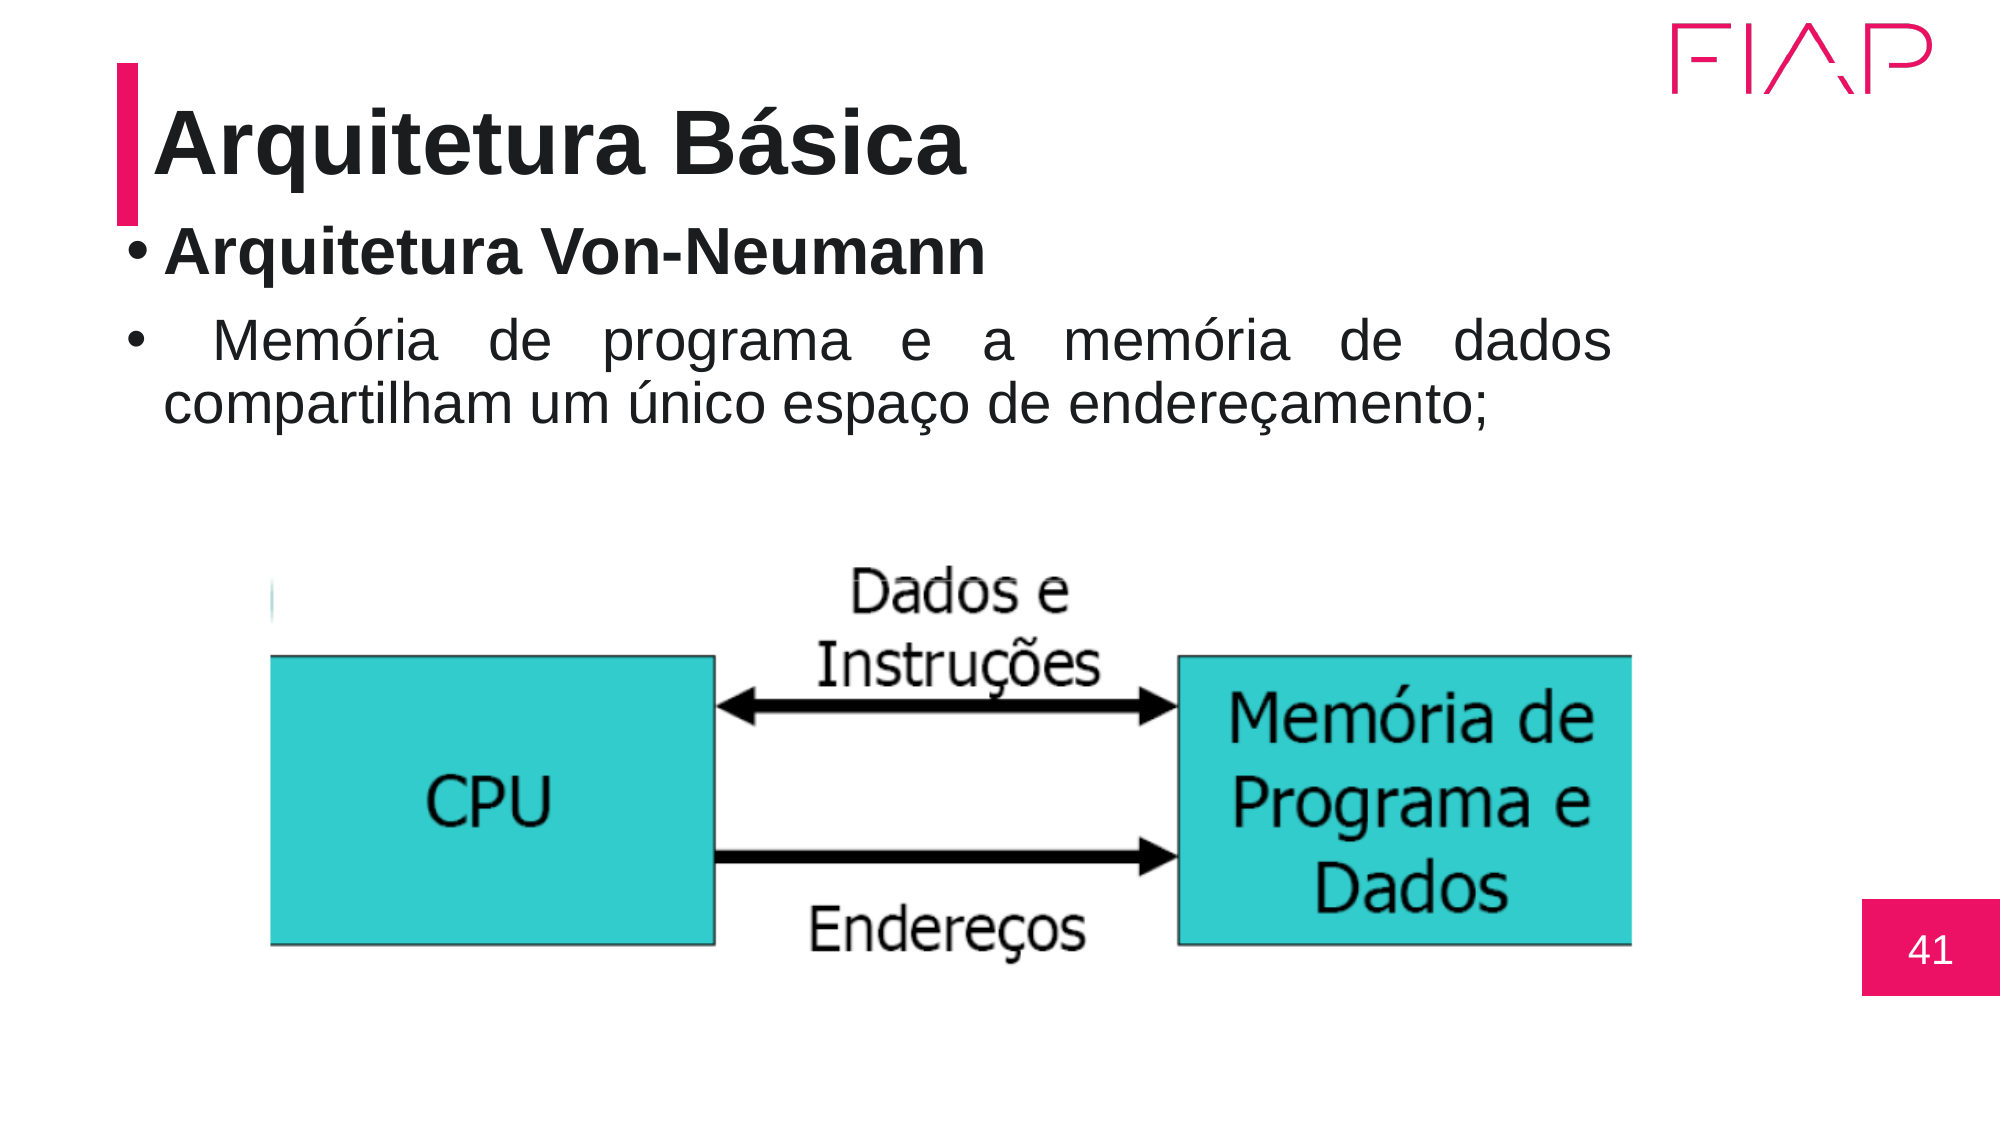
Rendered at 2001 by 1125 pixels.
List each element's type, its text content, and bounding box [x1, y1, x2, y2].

picture [1862, 899, 2000, 917]
picture [241, 519, 1665, 1000]
picture [1862, 978, 2000, 996]
picture [117, 63, 137, 209]
title Arquitetura Básica [137, 63, 1863, 226]
picture [1672, 23, 1932, 94]
slide_number 41 [1862, 917, 2000, 978]
list Arquitetura Von-Neumann Memória de programa e a memória de dados compartilham um único espaço de endereçamento; [111, 209, 1630, 506]
